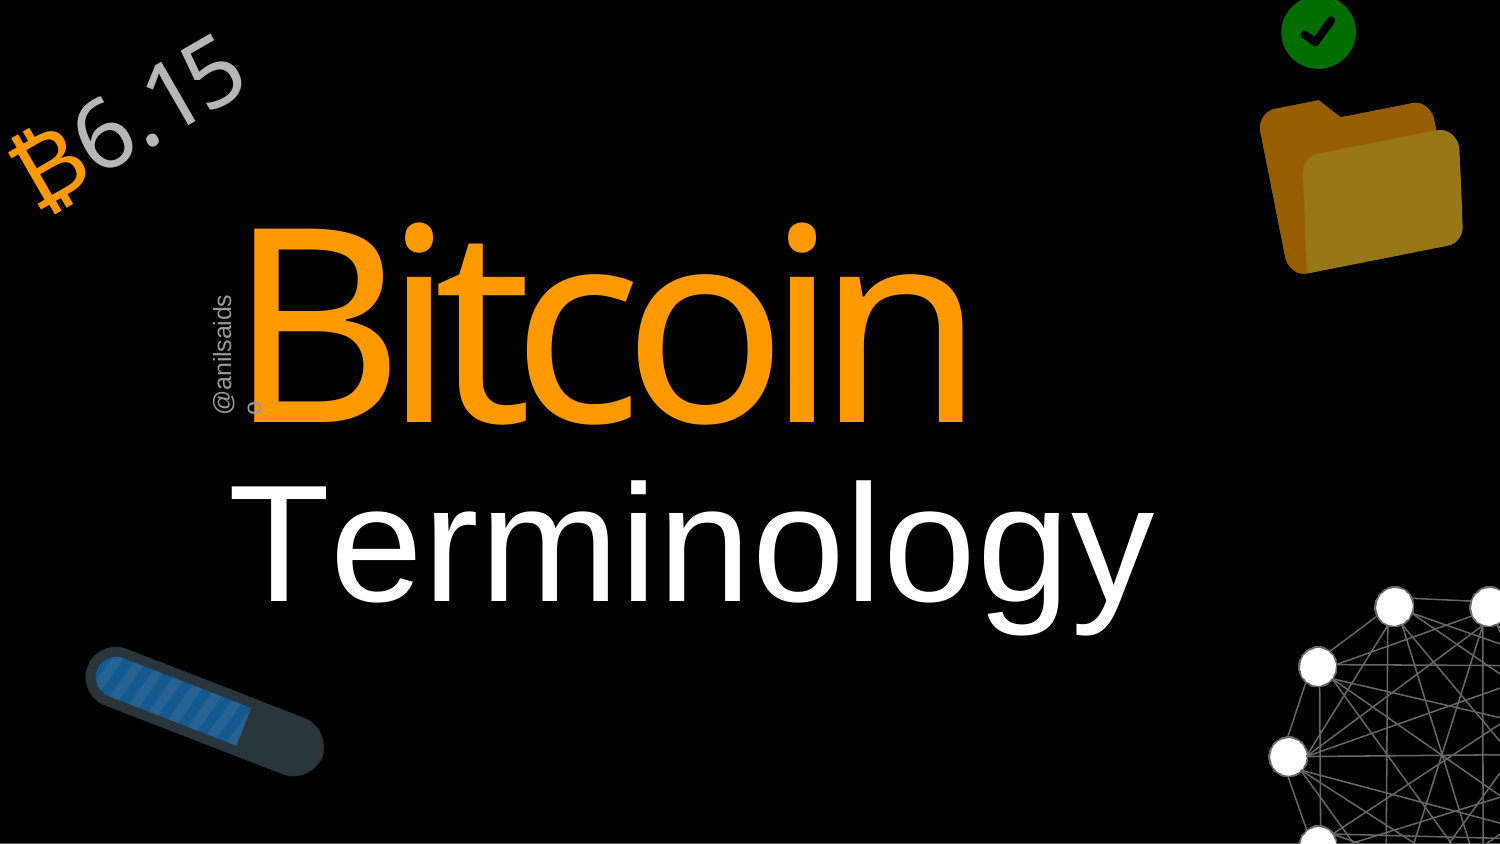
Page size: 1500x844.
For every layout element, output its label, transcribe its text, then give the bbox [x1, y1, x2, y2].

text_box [1230, 0, 1494, 322]
text_box ₿6.15 [0, 20, 265, 231]
title Bitcoin [226, 149, 1152, 432]
text_box @anilsaidso [206, 277, 245, 418]
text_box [1268, 586, 1500, 844]
text_box Terminology [226, 432, 1156, 635]
picture [42, 552, 366, 844]
